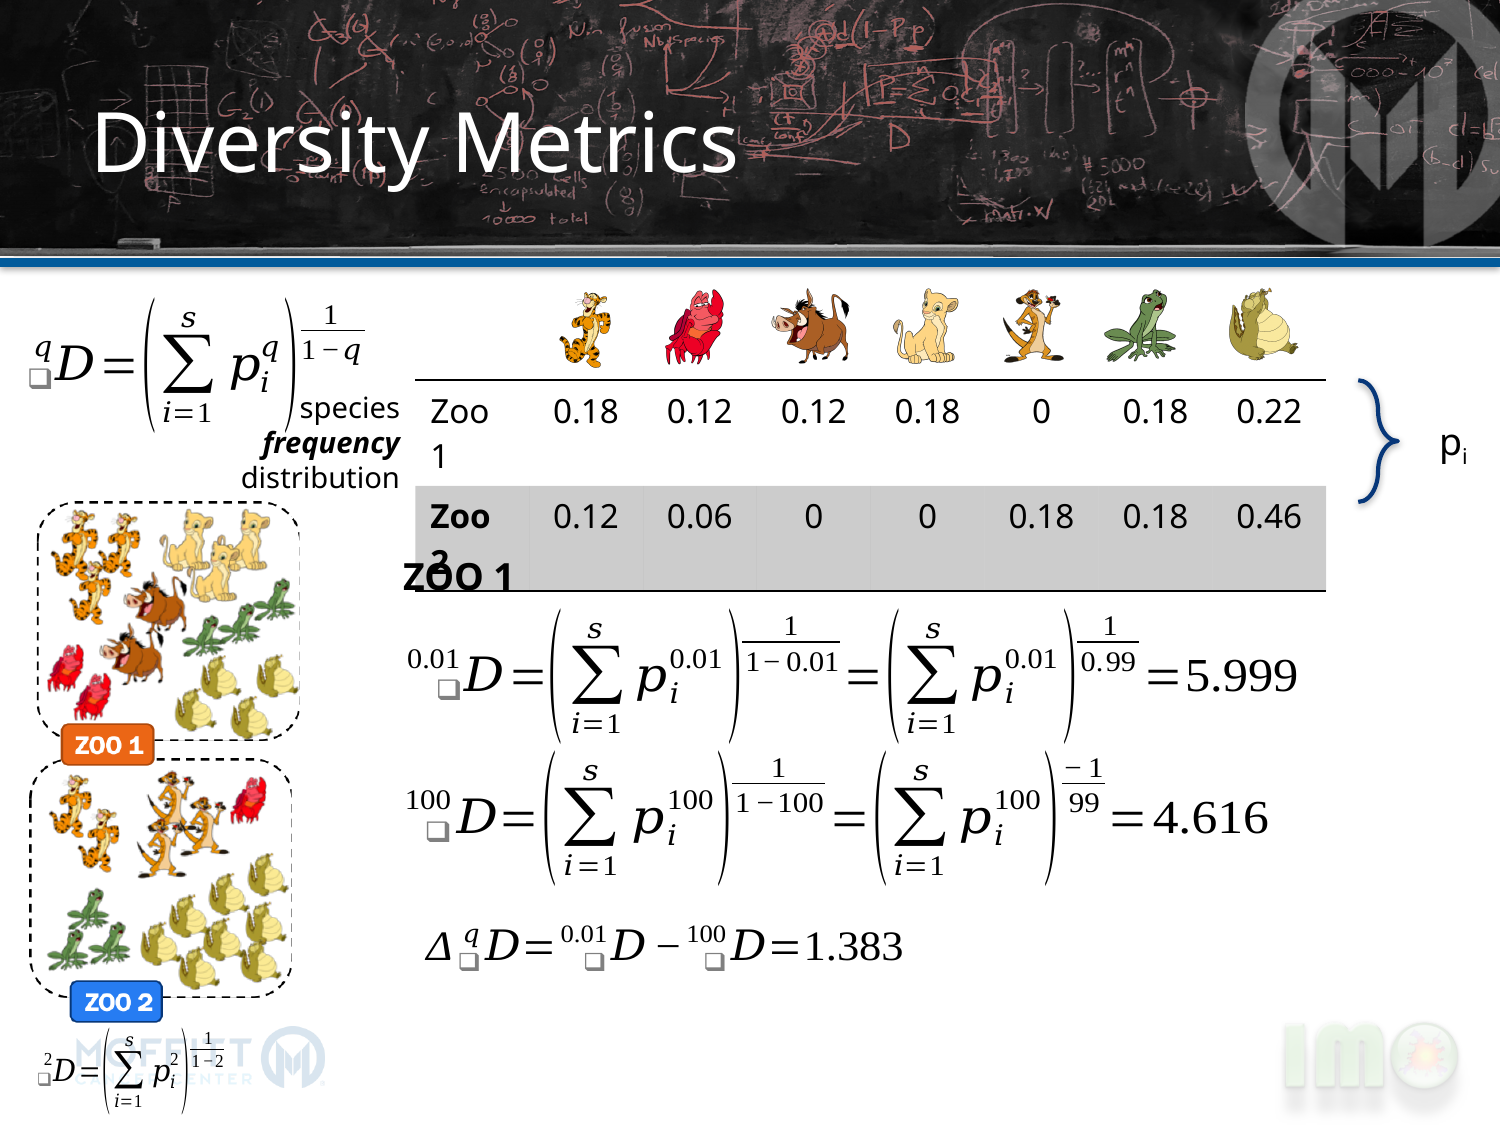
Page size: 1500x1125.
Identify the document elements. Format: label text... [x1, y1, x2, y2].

table_header Zoo 1 [415, 381, 529, 486]
picture [0, 267, 1500, 1125]
table_cell 0 [757, 486, 871, 590]
text_box [1357, 378, 1400, 504]
table_cell 0.18 [1098, 486, 1212, 590]
table_cell 0 [871, 486, 985, 590]
picture [0, 0, 1500, 258]
table_header 0 [985, 381, 1098, 486]
text_box species frequency distribution [139, 381, 415, 502]
table_header 0.12 [643, 381, 757, 486]
table_header 0.12 [757, 381, 871, 486]
title Diversity Metrics [75, 45, 1425, 233]
table_cell 0.06 [643, 486, 757, 590]
table_header 0.18 [529, 381, 643, 486]
text_box ZOO 1 [388, 545, 530, 605]
table_cell 0.12 [529, 486, 643, 590]
table_header 0.18 [871, 381, 985, 486]
text_box pi [1424, 410, 1483, 477]
table_header 0.18 [1098, 381, 1212, 486]
table_cell 0.18 [985, 486, 1098, 590]
table_cell 0.46 [1212, 486, 1326, 590]
table_cell Zoo 2 [415, 486, 529, 545]
table_header 0.22 [1212, 381, 1326, 486]
